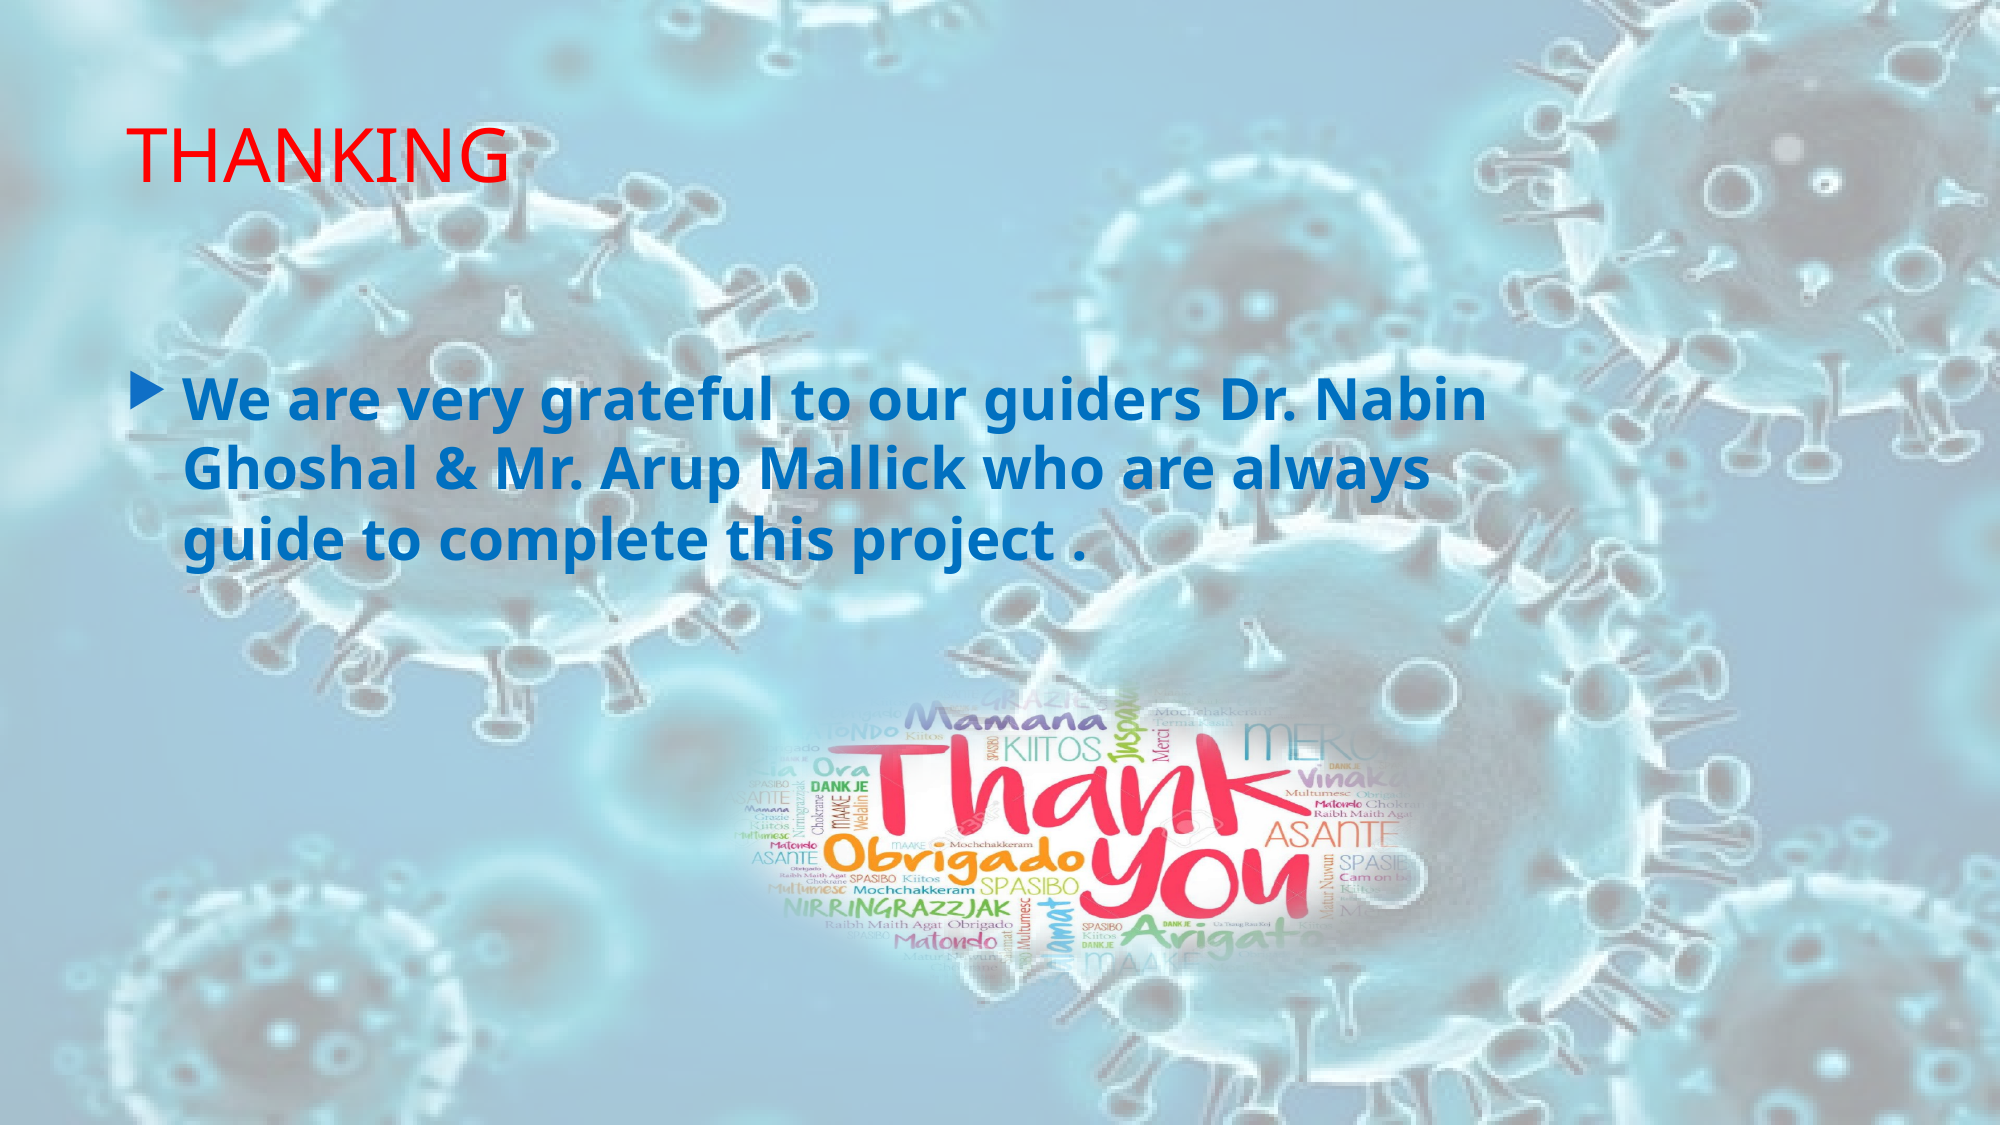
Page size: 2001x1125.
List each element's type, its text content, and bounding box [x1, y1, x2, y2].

title THANKING [111, 99, 1522, 317]
picture [688, 659, 1462, 1008]
list We are very grateful to our guiders Dr. Nabin Ghoshal & Mr. Arup Mallick who are always guide to complete this project . [111, 354, 1522, 992]
